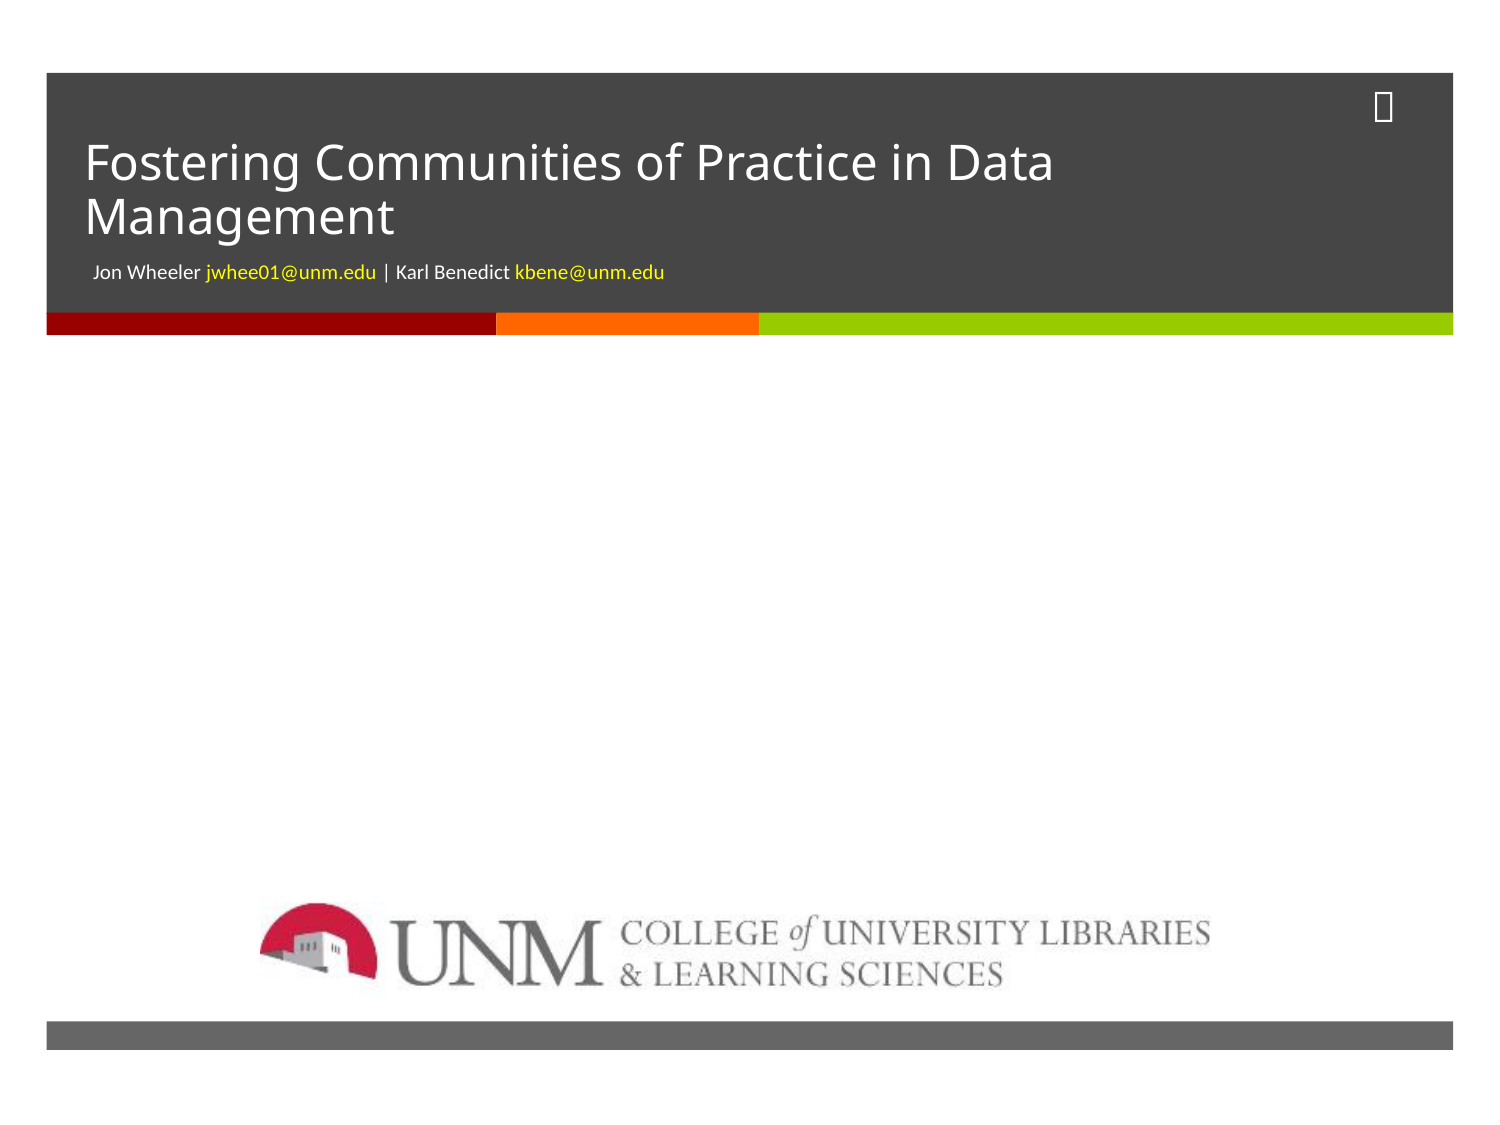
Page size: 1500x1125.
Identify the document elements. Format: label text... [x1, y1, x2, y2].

title Fostering Communities of Practice in Data Management [69, 73, 1351, 253]
subtitle Jon Wheeler jwhee01@unm.edu | Karl Benedict kbene@unm.edu [78, 251, 1351, 331]
picture [260, 902, 1258, 1005]
